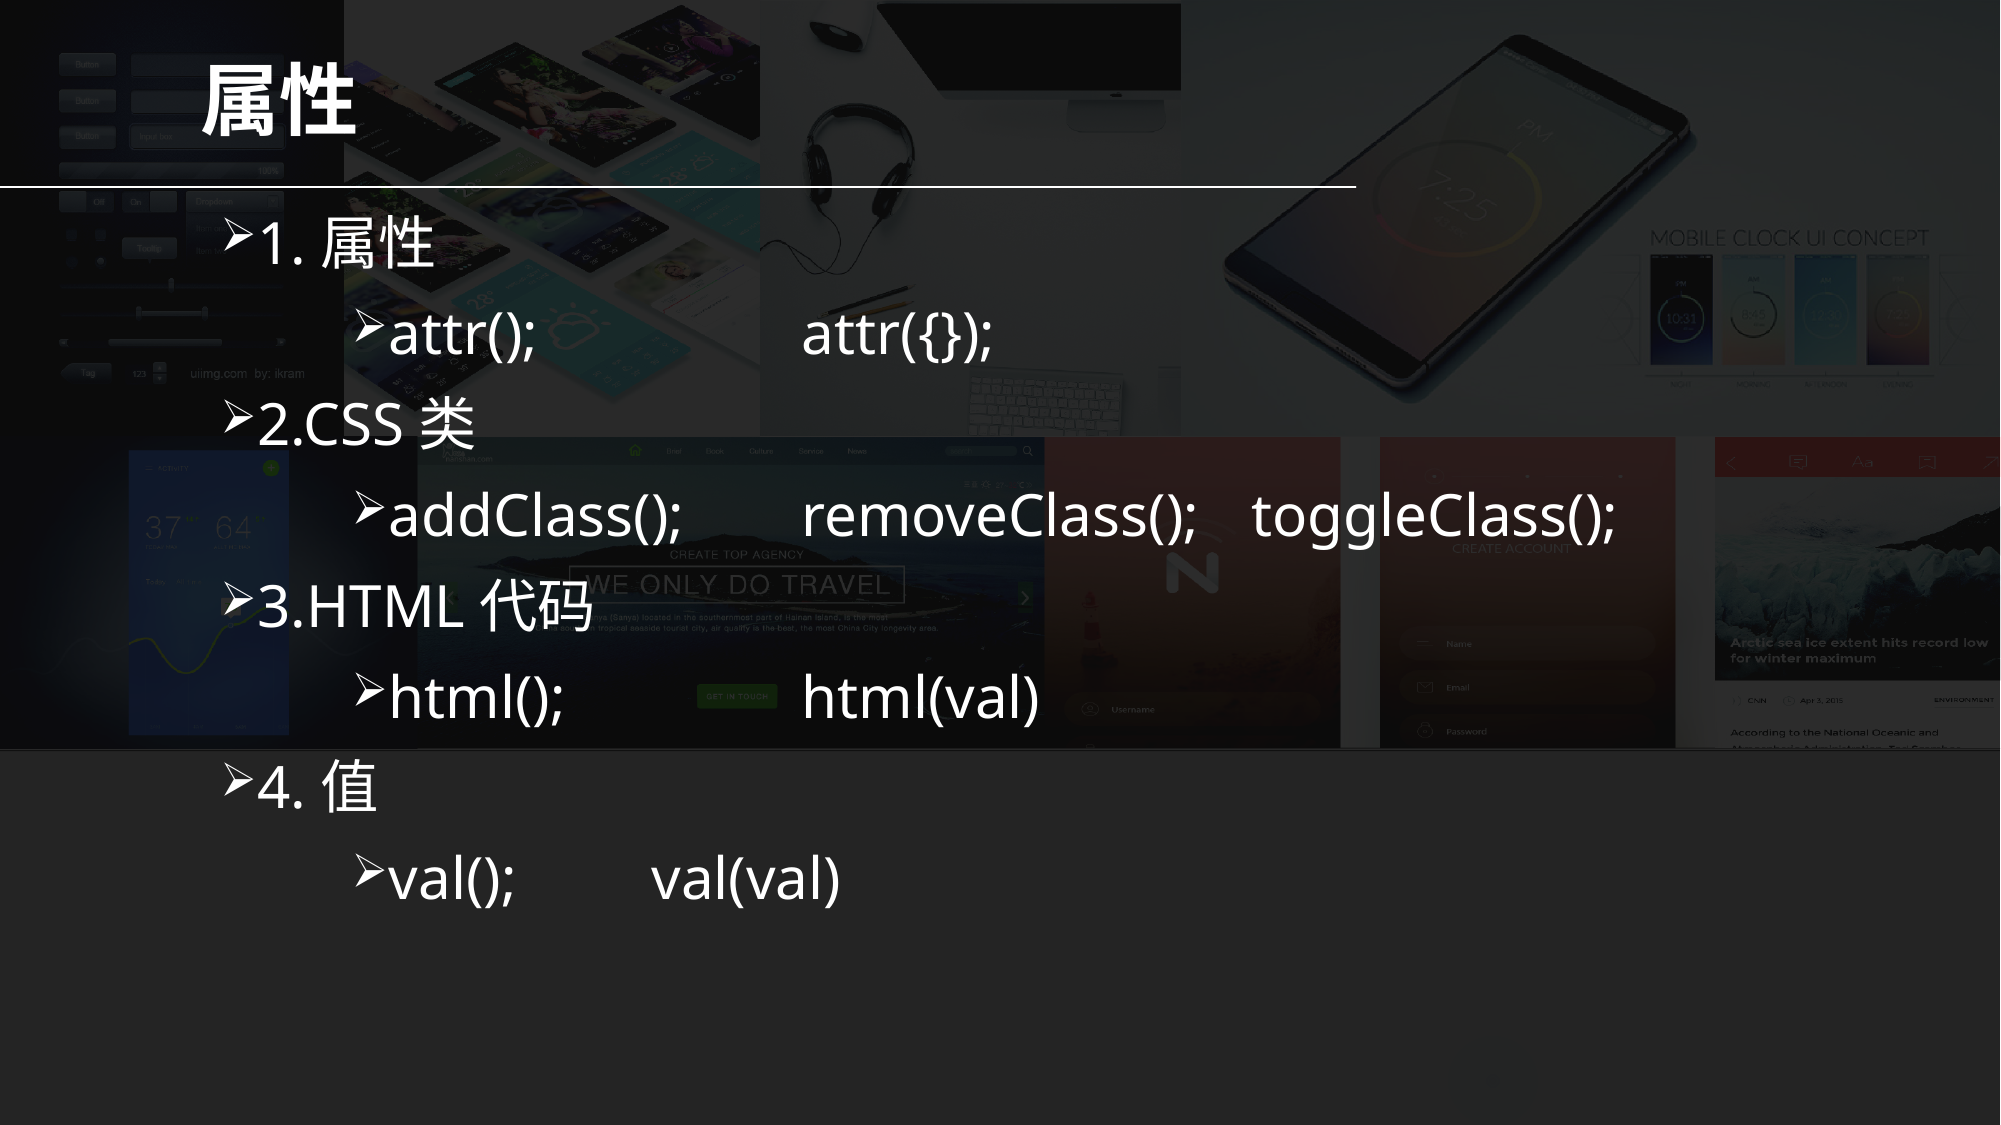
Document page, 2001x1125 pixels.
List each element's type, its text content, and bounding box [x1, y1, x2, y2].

title 属性 [184, 42, 1857, 198]
list 1.属性 attr(); attr({}); 2.CSS类 addClass(); removeClass(); toggleClass(); 3.HTML代码 html(); html(val) 4.值 val(); val(val) [149, 198, 1997, 1104]
